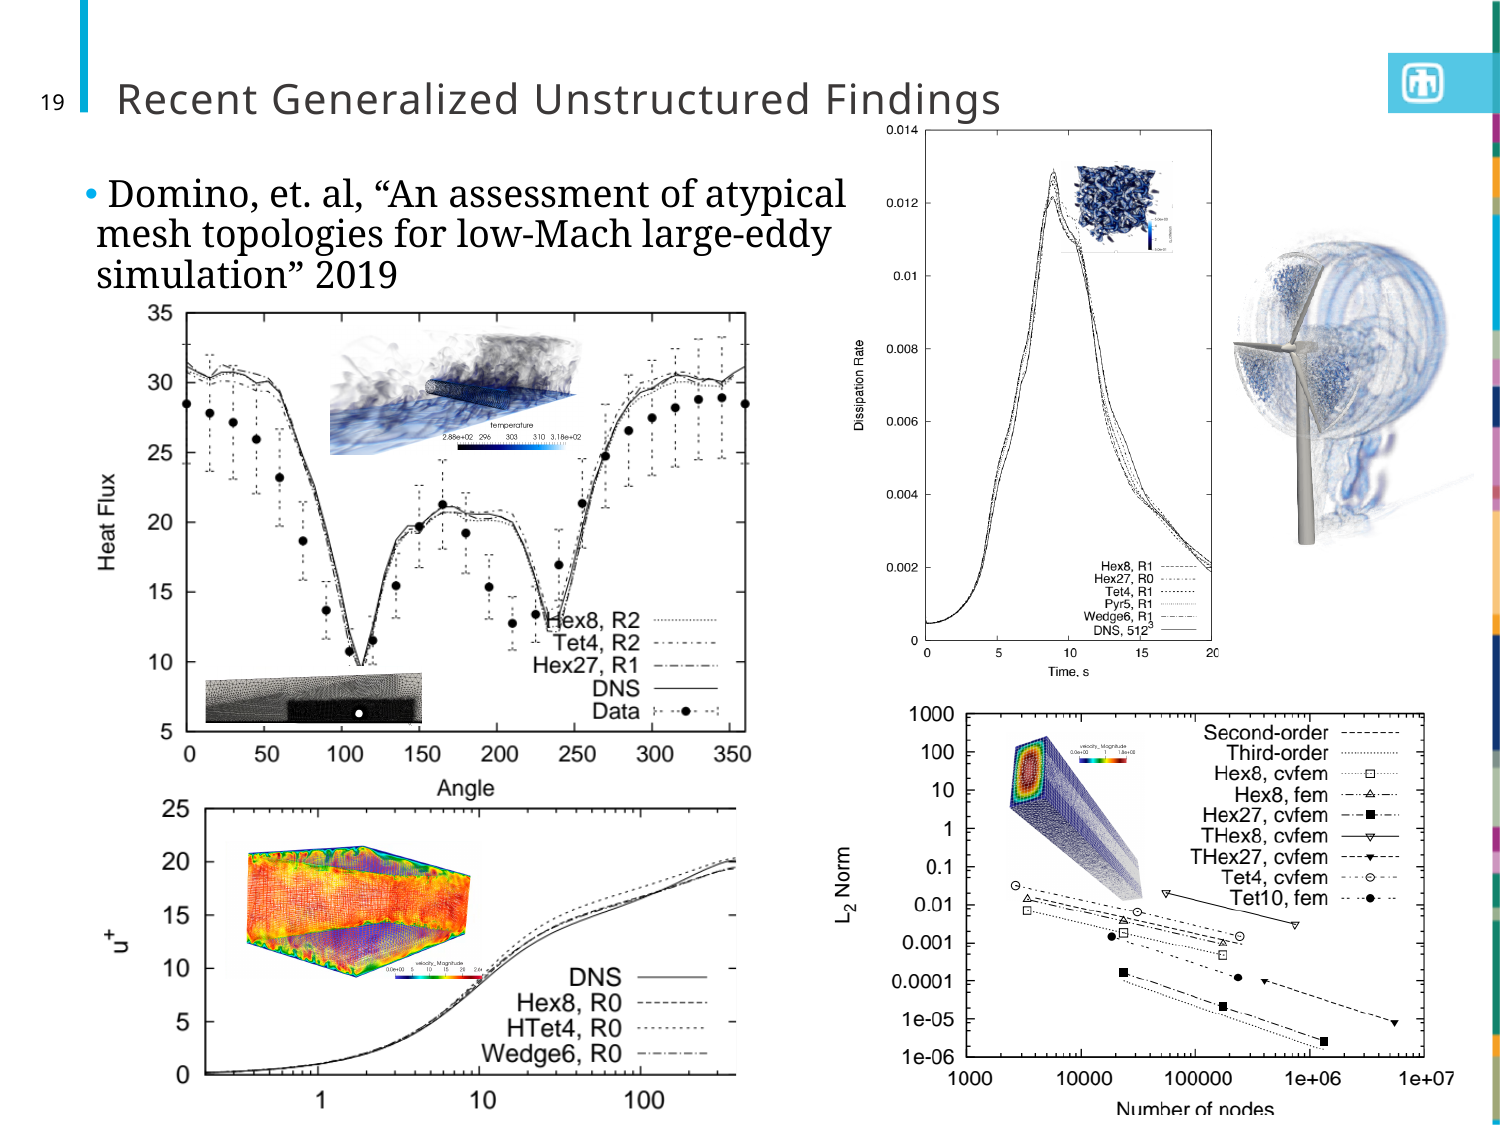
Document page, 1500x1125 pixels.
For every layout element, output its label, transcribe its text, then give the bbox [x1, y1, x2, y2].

picture [1401, 62, 1445, 104]
picture [834, 704, 1454, 1116]
title Recent Generalized Unstructured Findings [101, 36, 1339, 131]
slide_number 19 [7, 73, 80, 133]
picture [852, 124, 1474, 678]
picture [1493, 1, 1500, 215]
picture [75, 273, 770, 1125]
list Domino, et. al, “An assessment of atypical mesh topologies for low-Mach large-eddy simulation” 2019 [84, 167, 868, 710]
picture [1493, 330, 1499, 1120]
